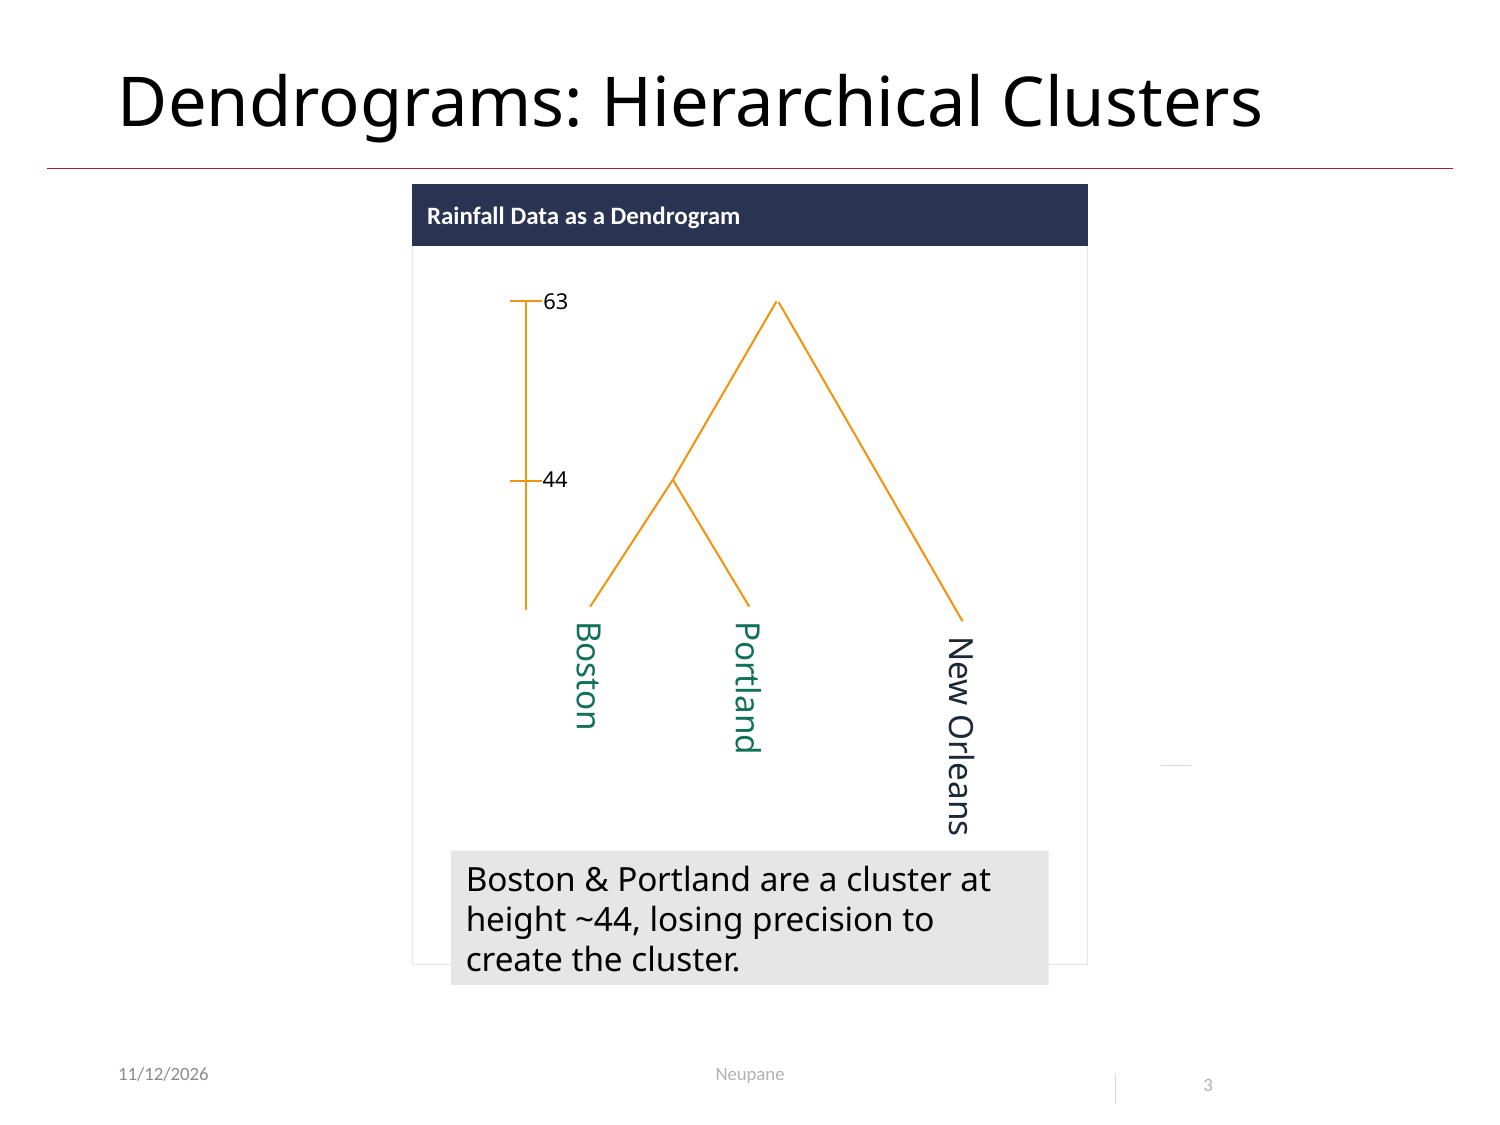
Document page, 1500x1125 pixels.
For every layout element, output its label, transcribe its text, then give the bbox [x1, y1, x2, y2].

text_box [510, 279, 990, 849]
text_box Rainfall Data as a Dendrogram [411, 184, 1088, 246]
slide_number 3 [1188, 1042, 1330, 1103]
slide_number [103, 1042, 441, 1103]
text_box [411, 246, 1088, 965]
text_box Boston & Portland are a cluster at height ~44, losing precision to create the cluster. [451, 850, 1049, 985]
footer Neupane [496, 1042, 1004, 1103]
text_box Dendrograms: Hierarchical Clusters [103, 59, 1397, 157]
